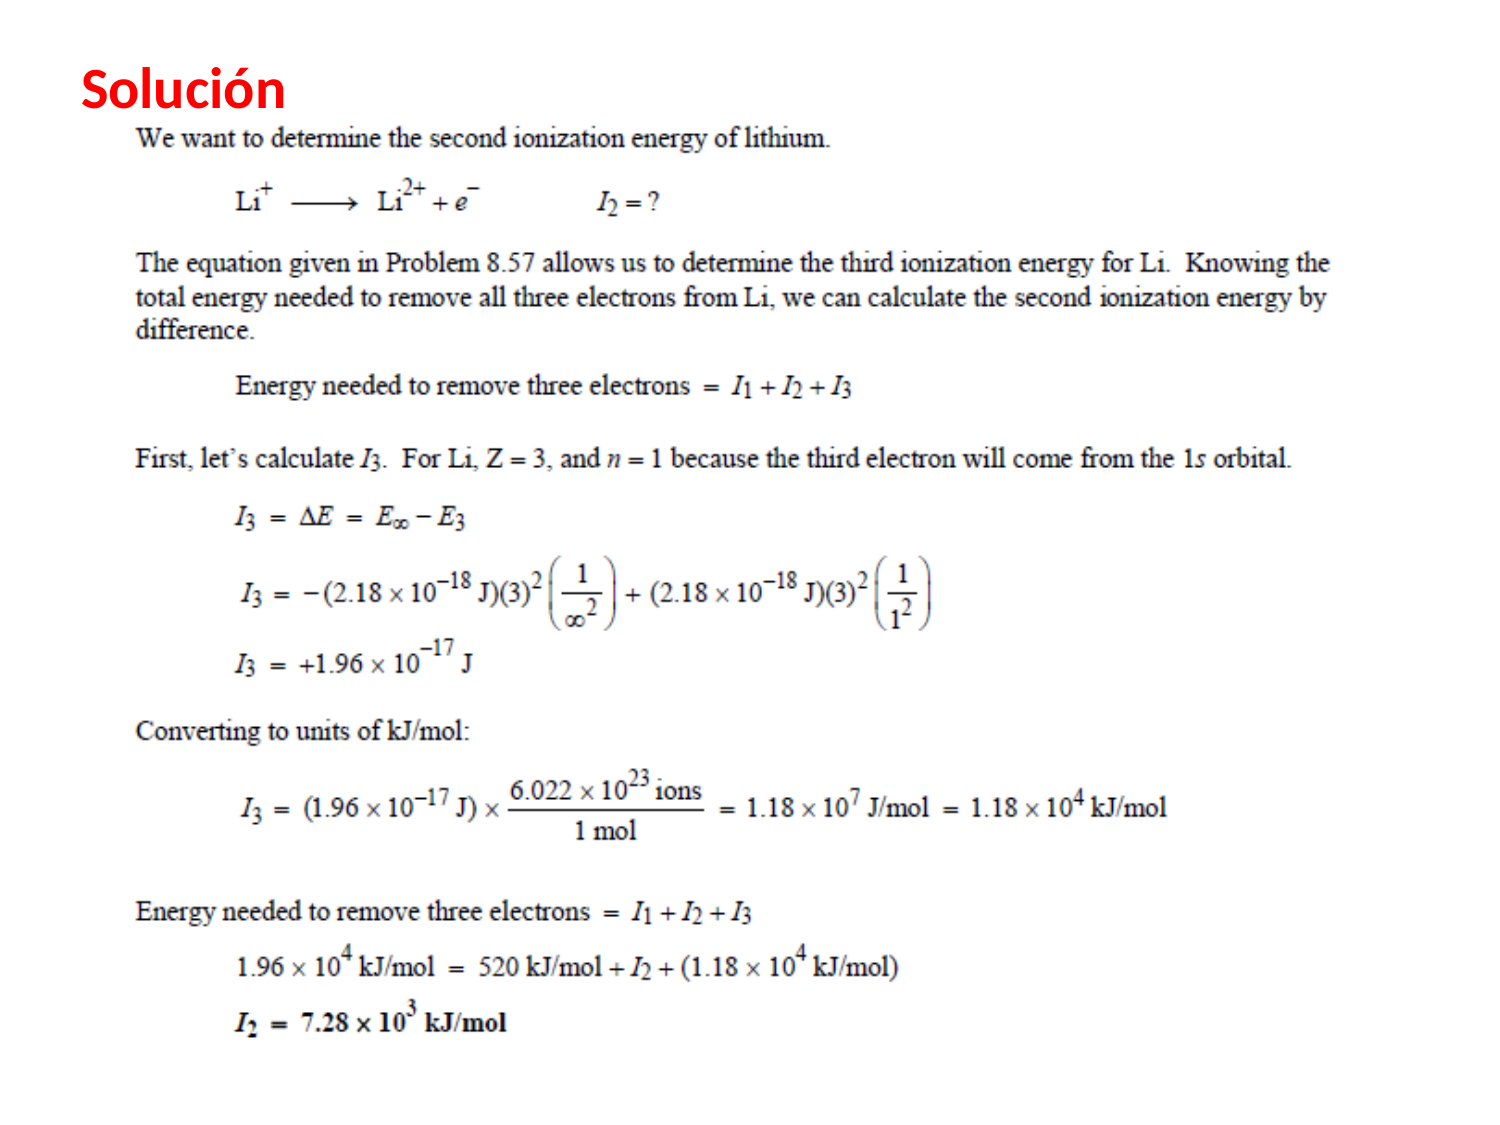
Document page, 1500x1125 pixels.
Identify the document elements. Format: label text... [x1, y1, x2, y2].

picture [111, 113, 1436, 1059]
text_box Solución [10, 42, 358, 128]
